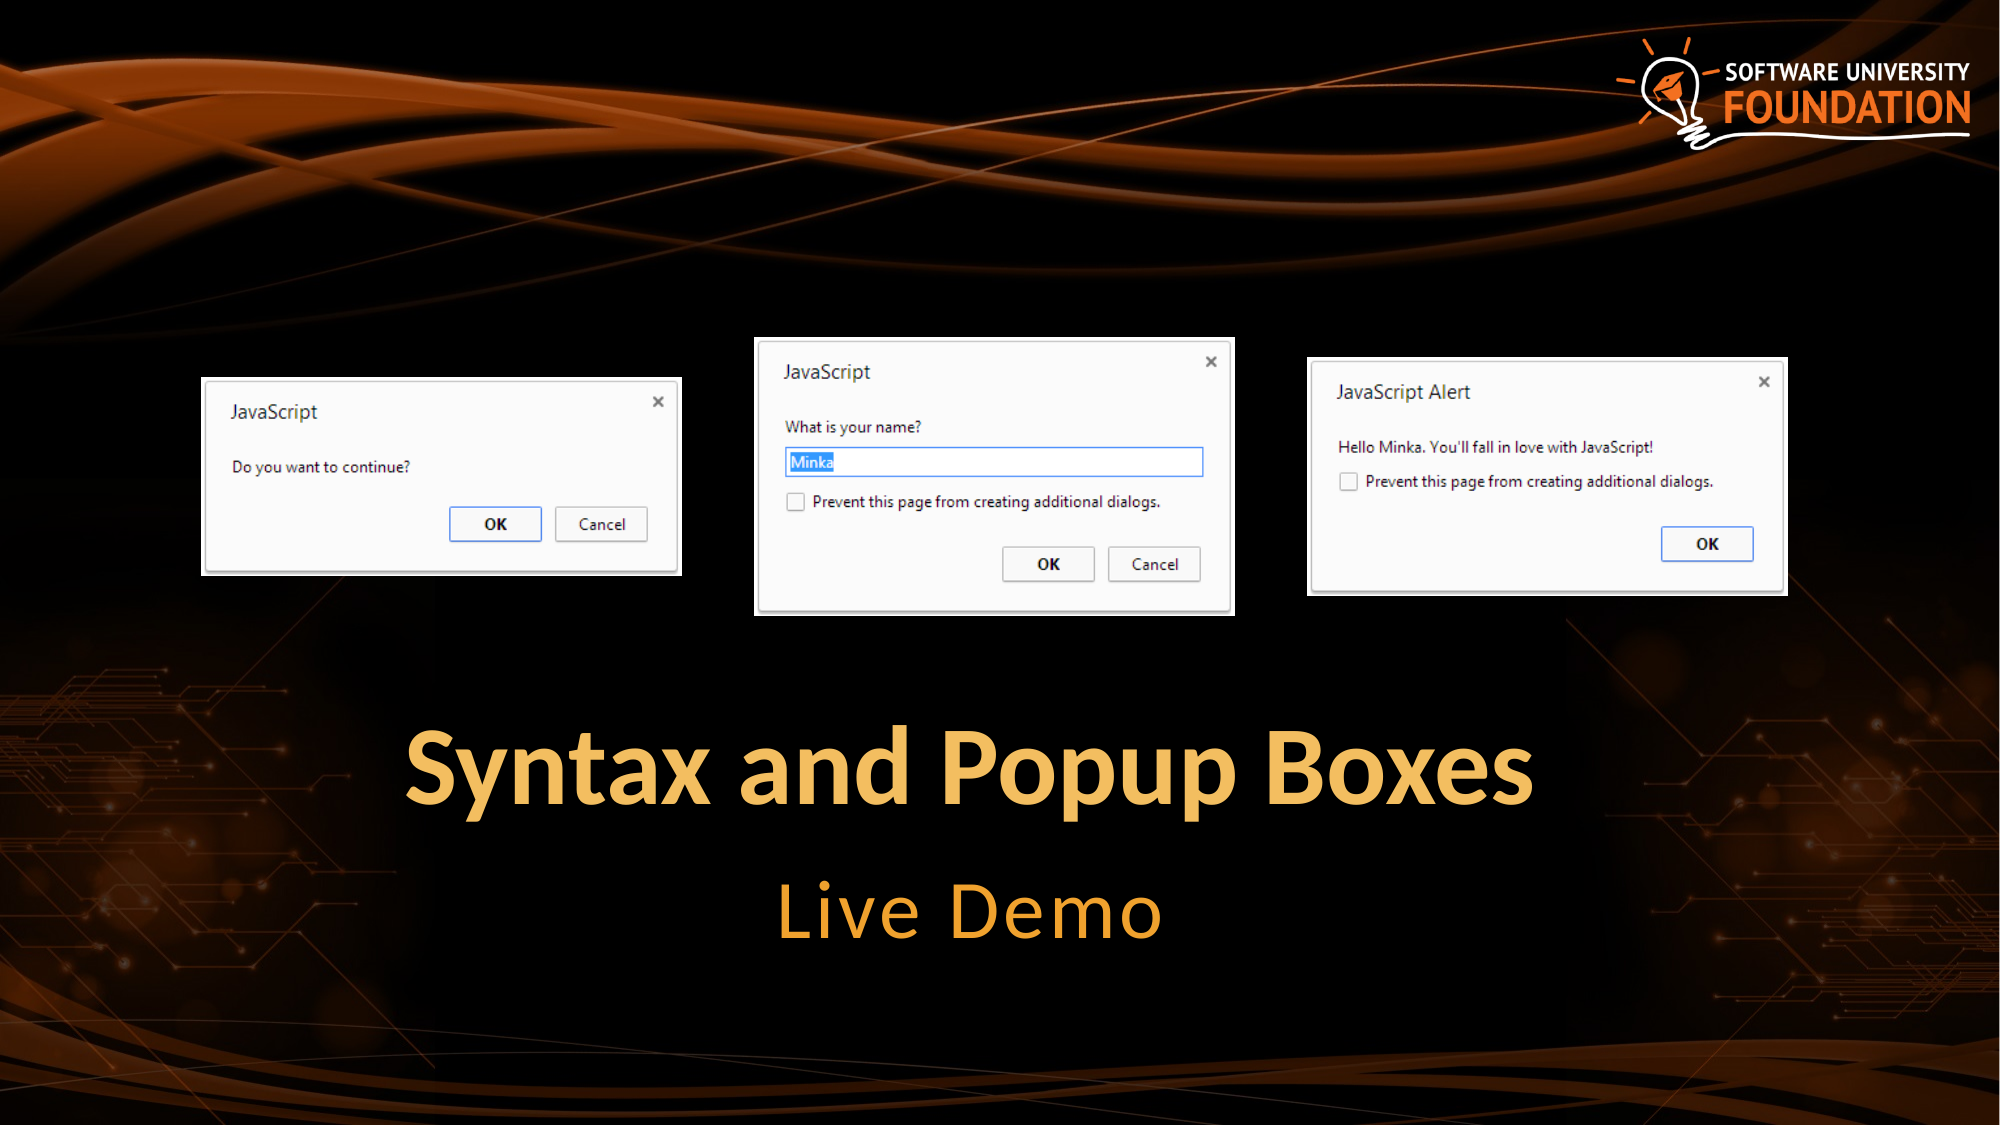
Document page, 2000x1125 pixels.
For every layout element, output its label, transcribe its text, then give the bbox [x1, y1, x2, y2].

subtitle Live Demo [237, 844, 1704, 963]
title Syntax and Popup Boxes [237, 700, 1704, 836]
picture [0, 0, 2000, 1125]
